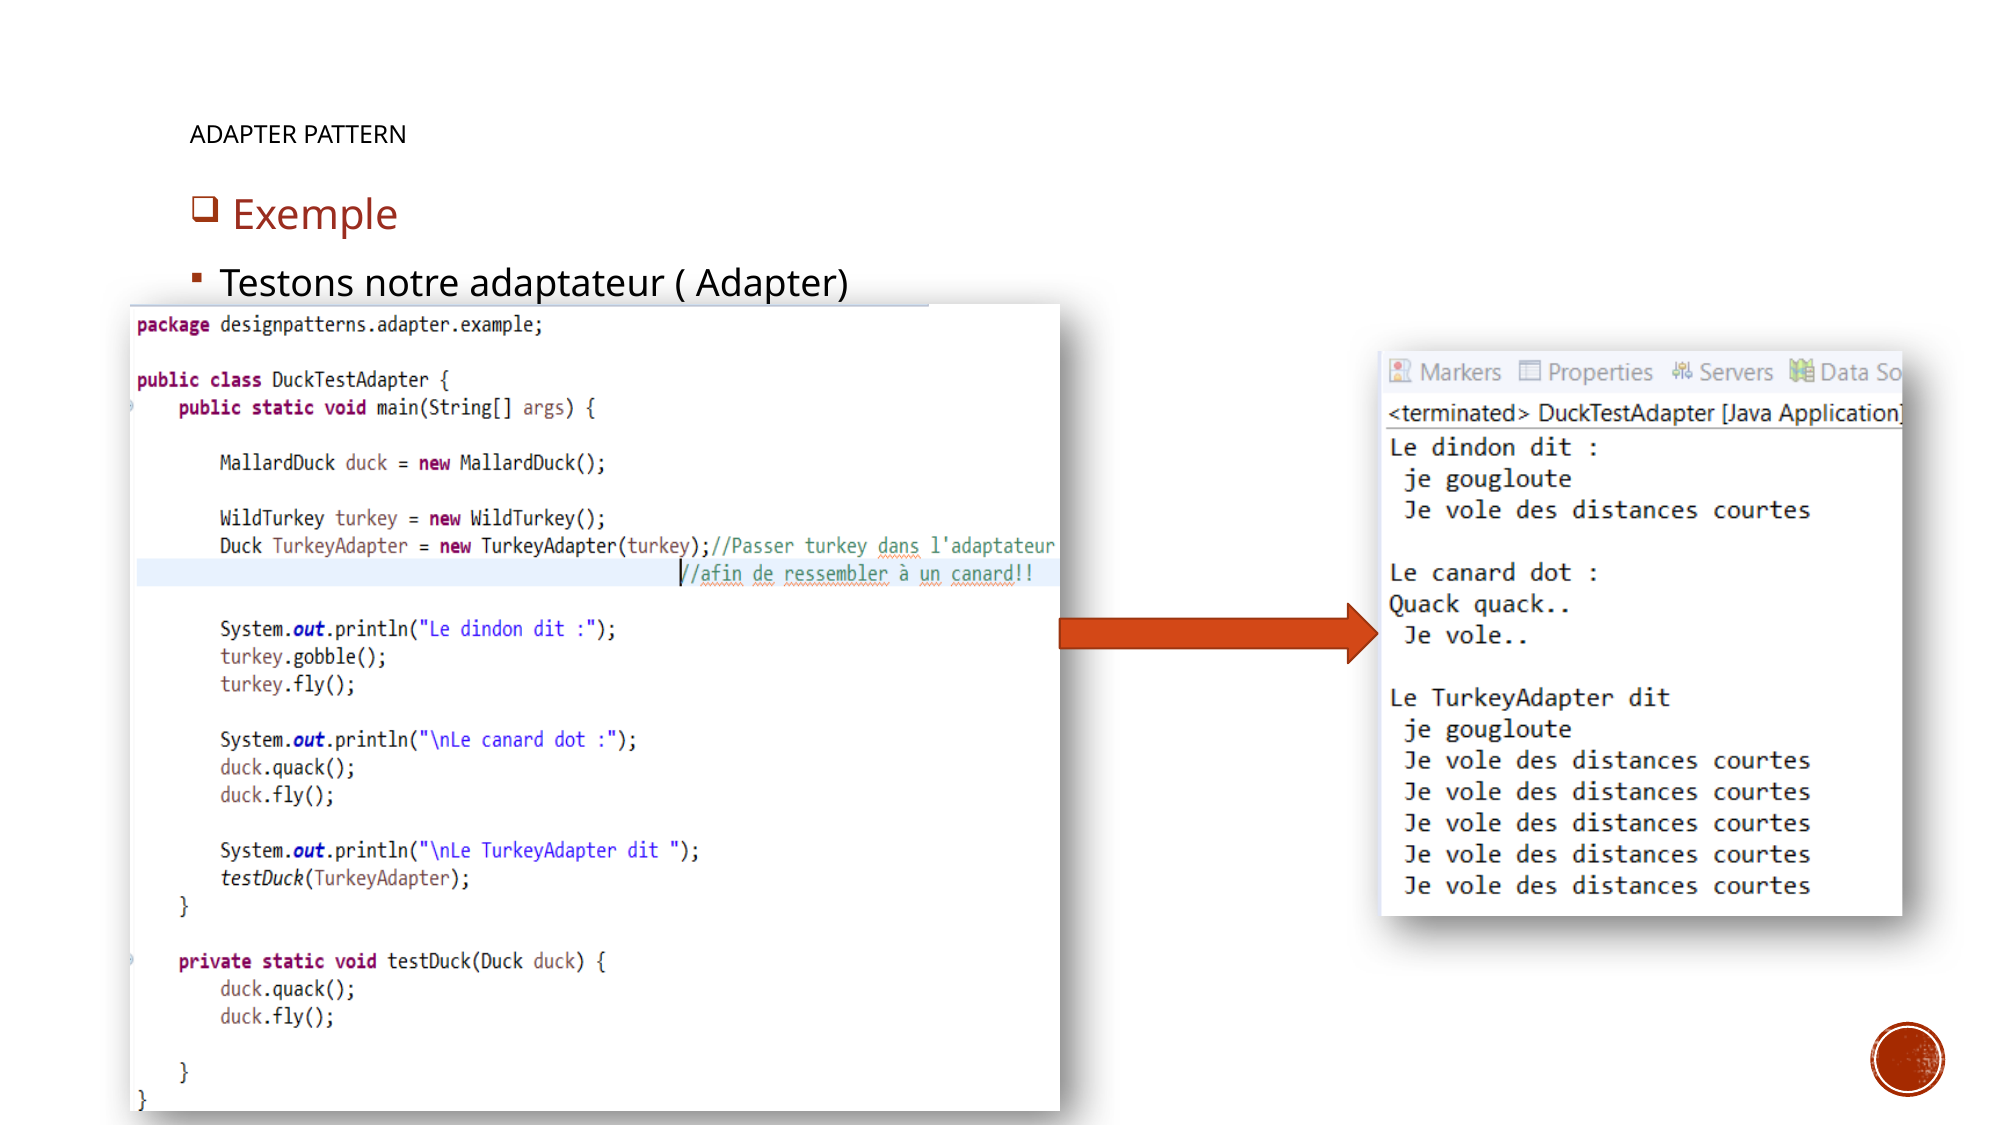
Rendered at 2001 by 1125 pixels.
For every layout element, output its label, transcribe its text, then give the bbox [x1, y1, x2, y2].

text_box Exemple Testons notre adaptateur ( Adapter) [174, 186, 1914, 338]
title Adapter Pattern [174, 34, 1825, 186]
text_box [131, 304, 1901, 1108]
